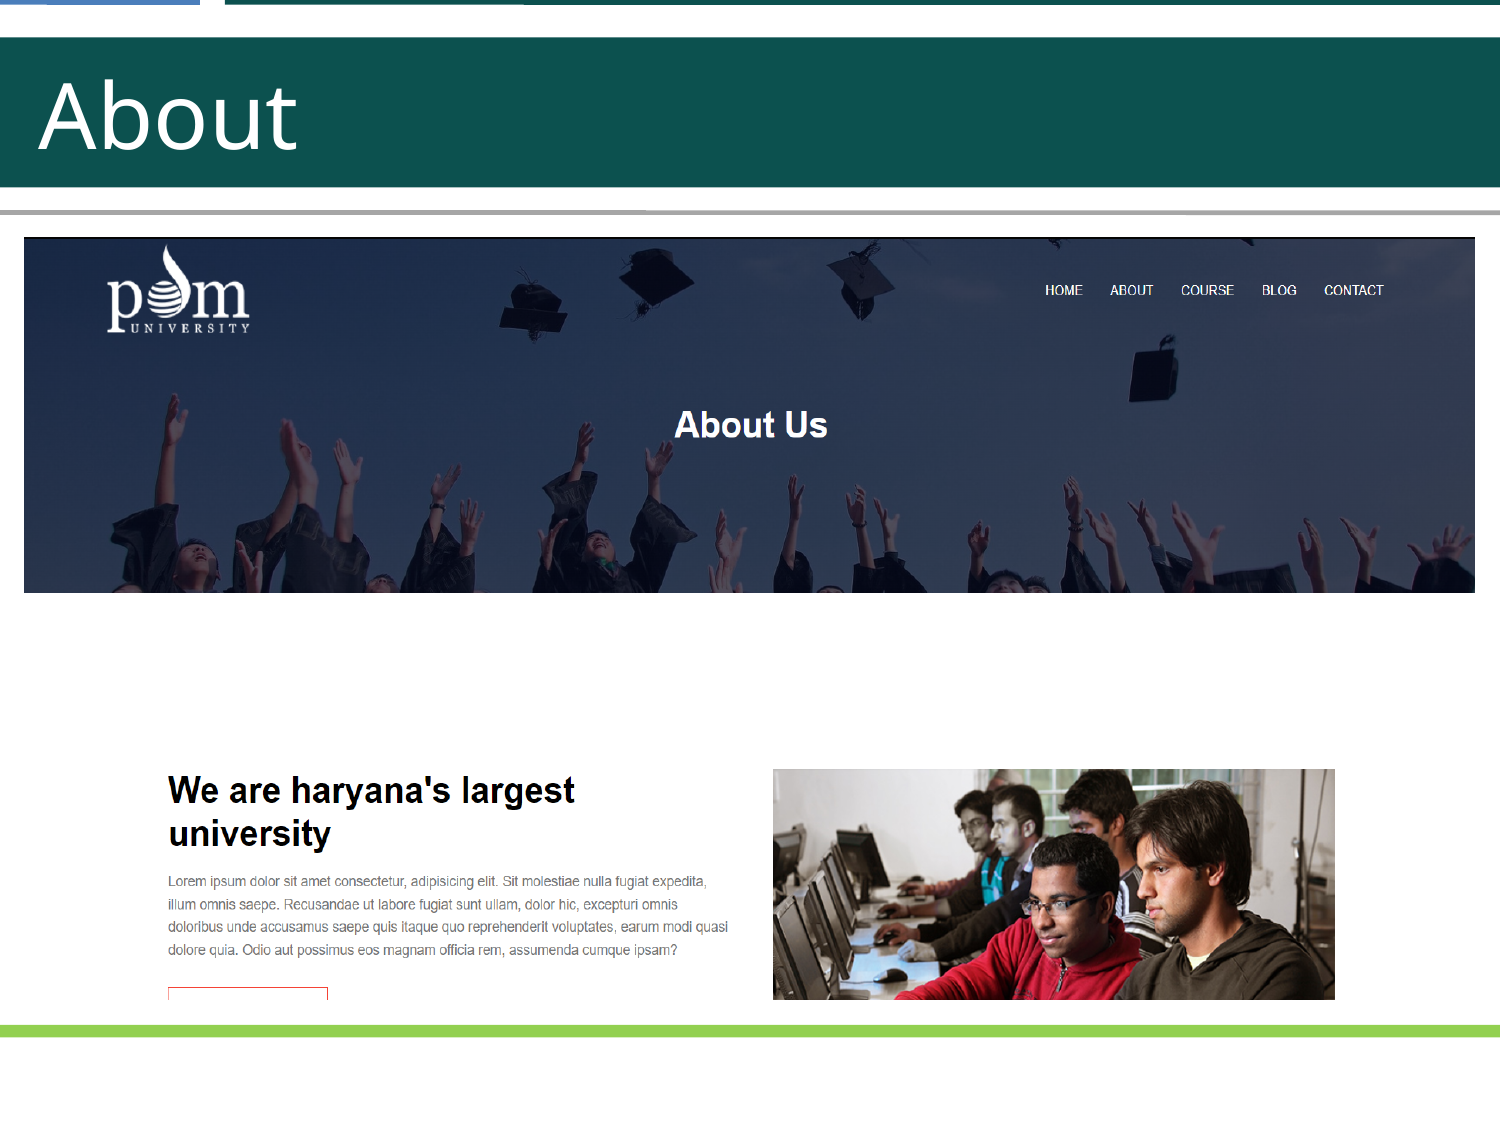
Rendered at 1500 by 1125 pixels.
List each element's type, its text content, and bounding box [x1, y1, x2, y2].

text_box About [0, 35, 1500, 189]
text_box [0, 1023, 1500, 1040]
picture [24, 237, 1476, 1001]
